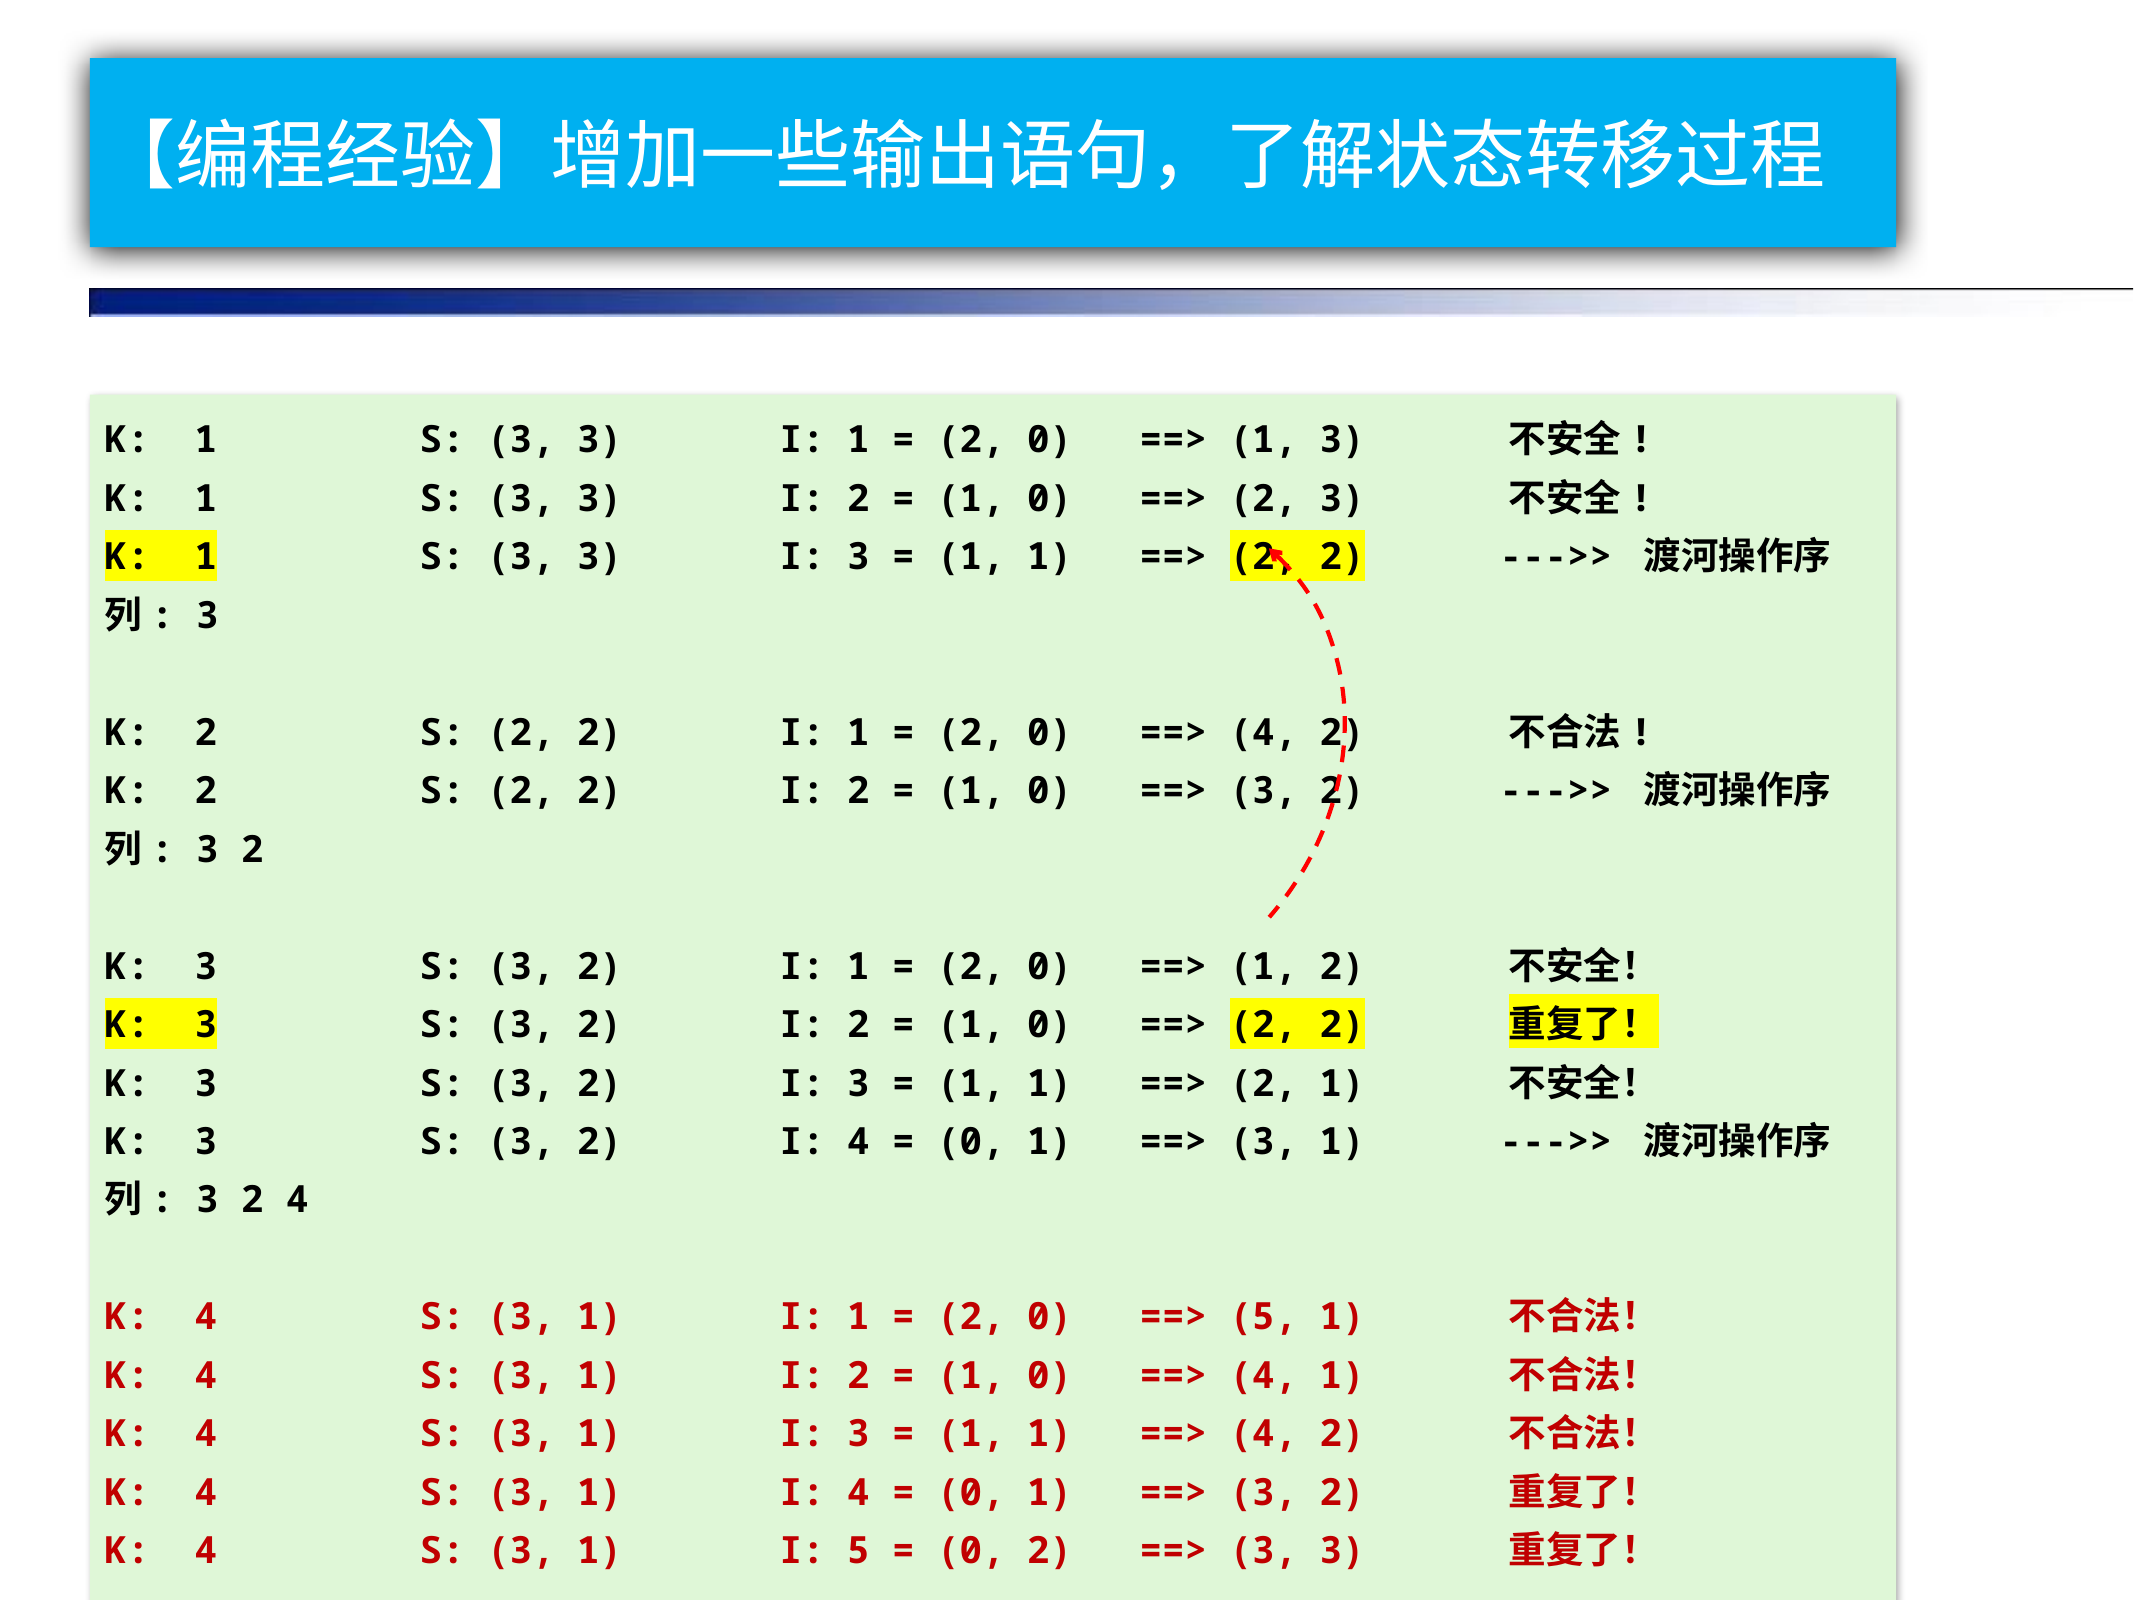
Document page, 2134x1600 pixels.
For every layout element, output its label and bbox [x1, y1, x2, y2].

title [89, 57, 1897, 248]
text_box [89, 394, 1897, 1600]
picture [89, 288, 2134, 317]
